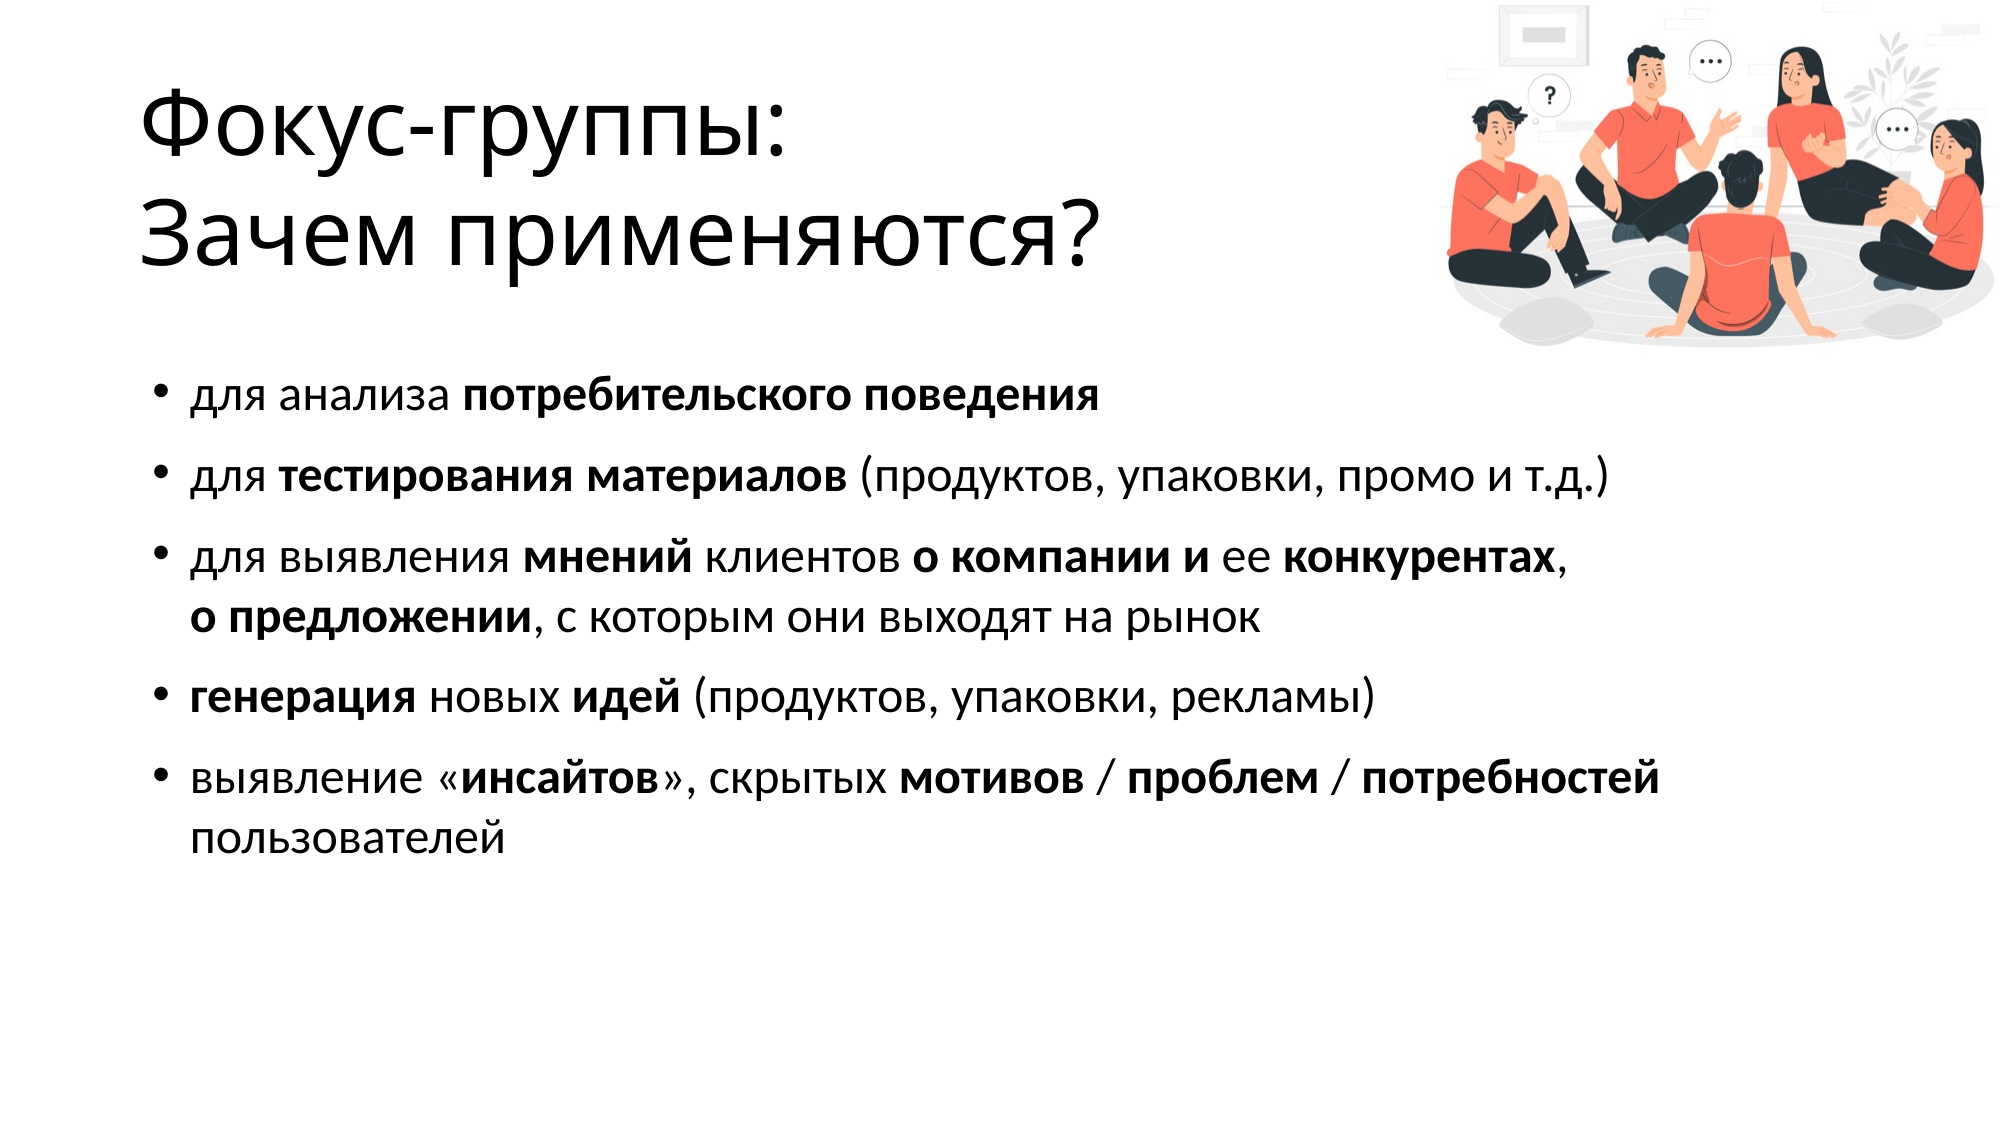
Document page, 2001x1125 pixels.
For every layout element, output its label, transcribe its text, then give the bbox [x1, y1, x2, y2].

list для анализа потребительского поведения для тестирования материалов (продуктов, упаковки, промо и т.д.) для выявления мнений клиентов о компании и ее конкурентах, о предложении, с которым они выходят на рынок генерация новых идей (продуктов, упаковки, рекламы) выявление «инсайтов», скрытых мотивов / проблем / потребностей пользователей [137, 352, 1863, 998]
picture [1435, 0, 2000, 353]
title Фокус-группы: Зачем применяются? [137, 52, 1435, 285]
